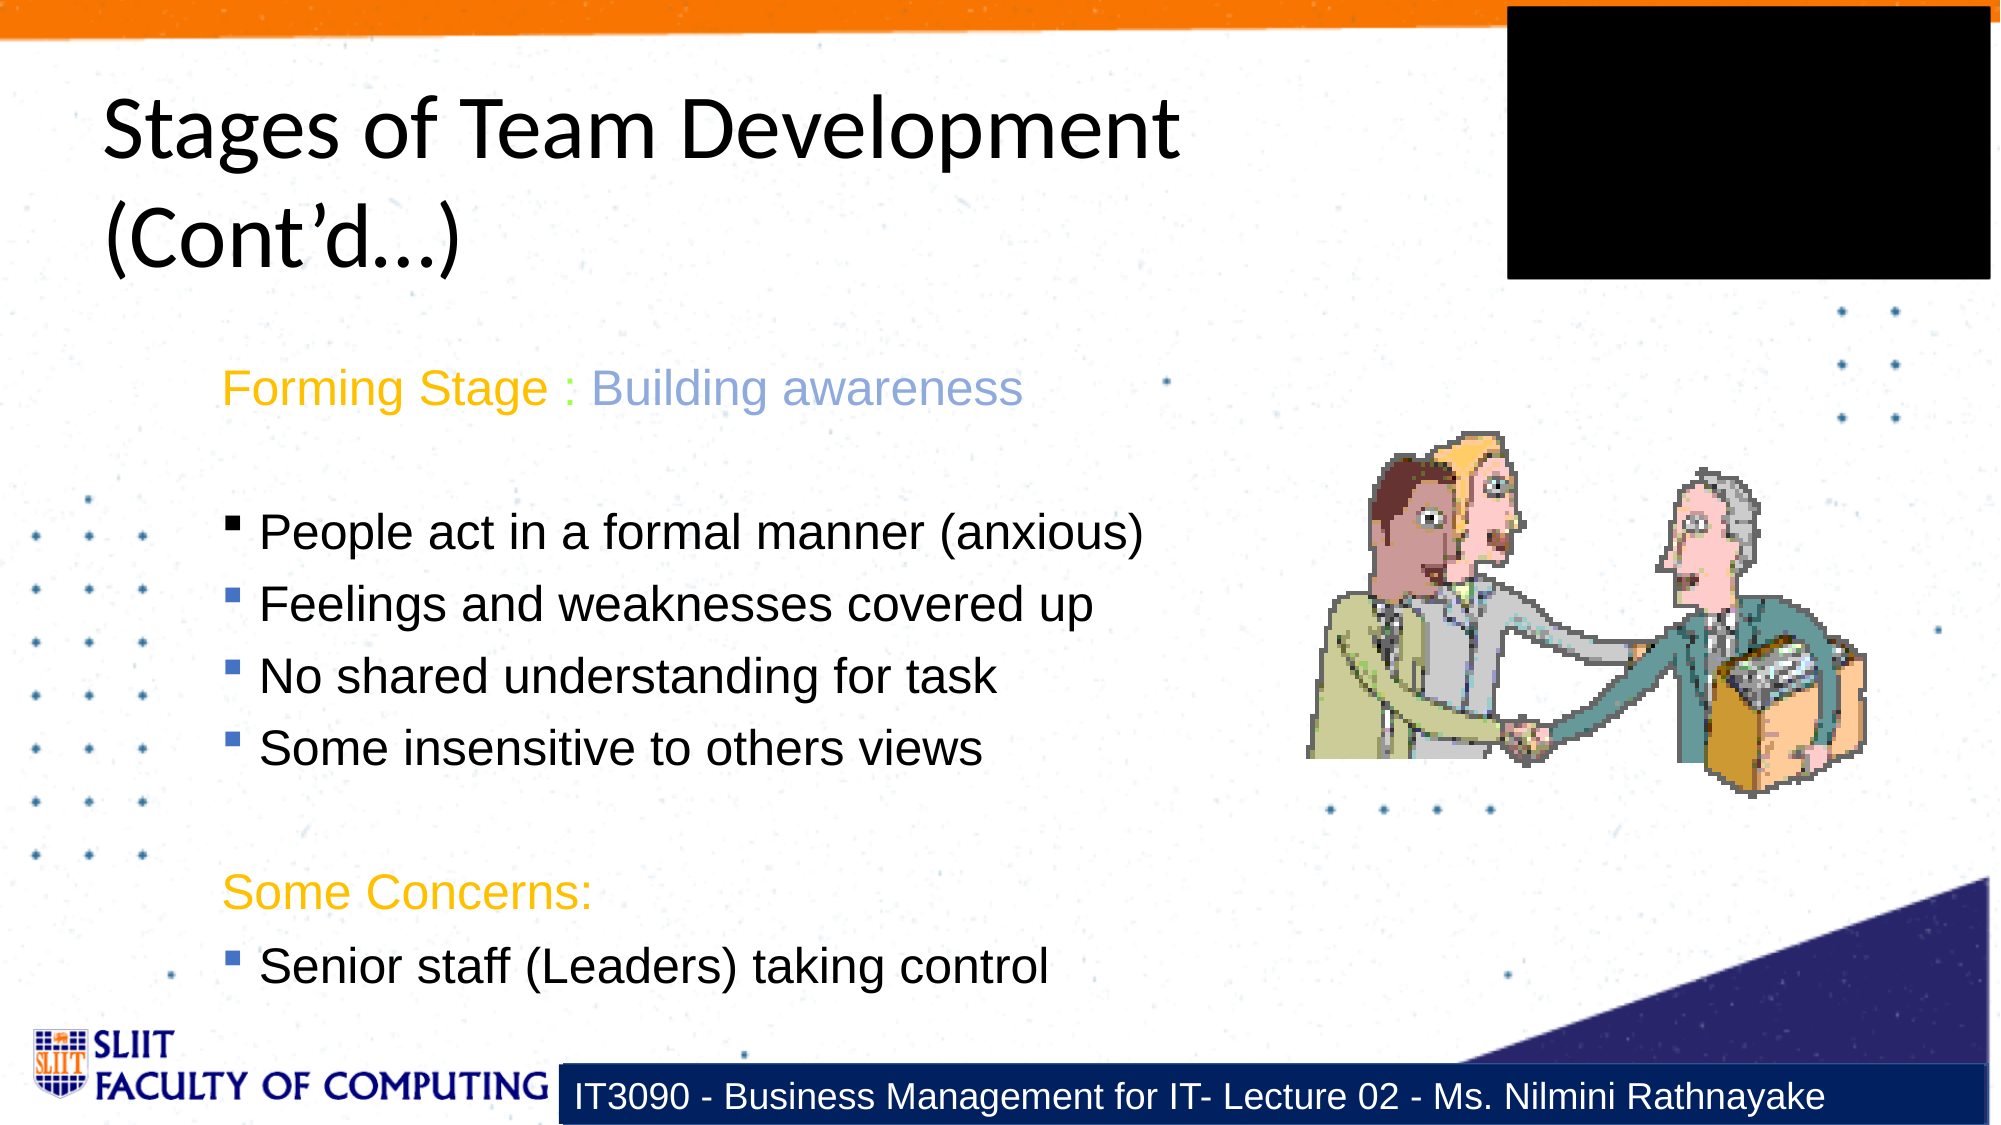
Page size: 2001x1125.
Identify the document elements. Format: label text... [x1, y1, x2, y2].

text_box Stages of Team Development (Cont’d…) [87, 58, 1442, 294]
text_box IT3090 - Business Management for IT- Lecture 02 - Ms. Nilmini Rathnayake [558, 1064, 1984, 1124]
list Forming Stage : Building awareness People act in a formal manner (anxious) Feelings and weaknesses covered up No shared understanding for task Some insensitive to others views Some Concerns: Senior staff (Leaders) taking control [206, 336, 1747, 1025]
picture [0, 0, 2000, 1125]
